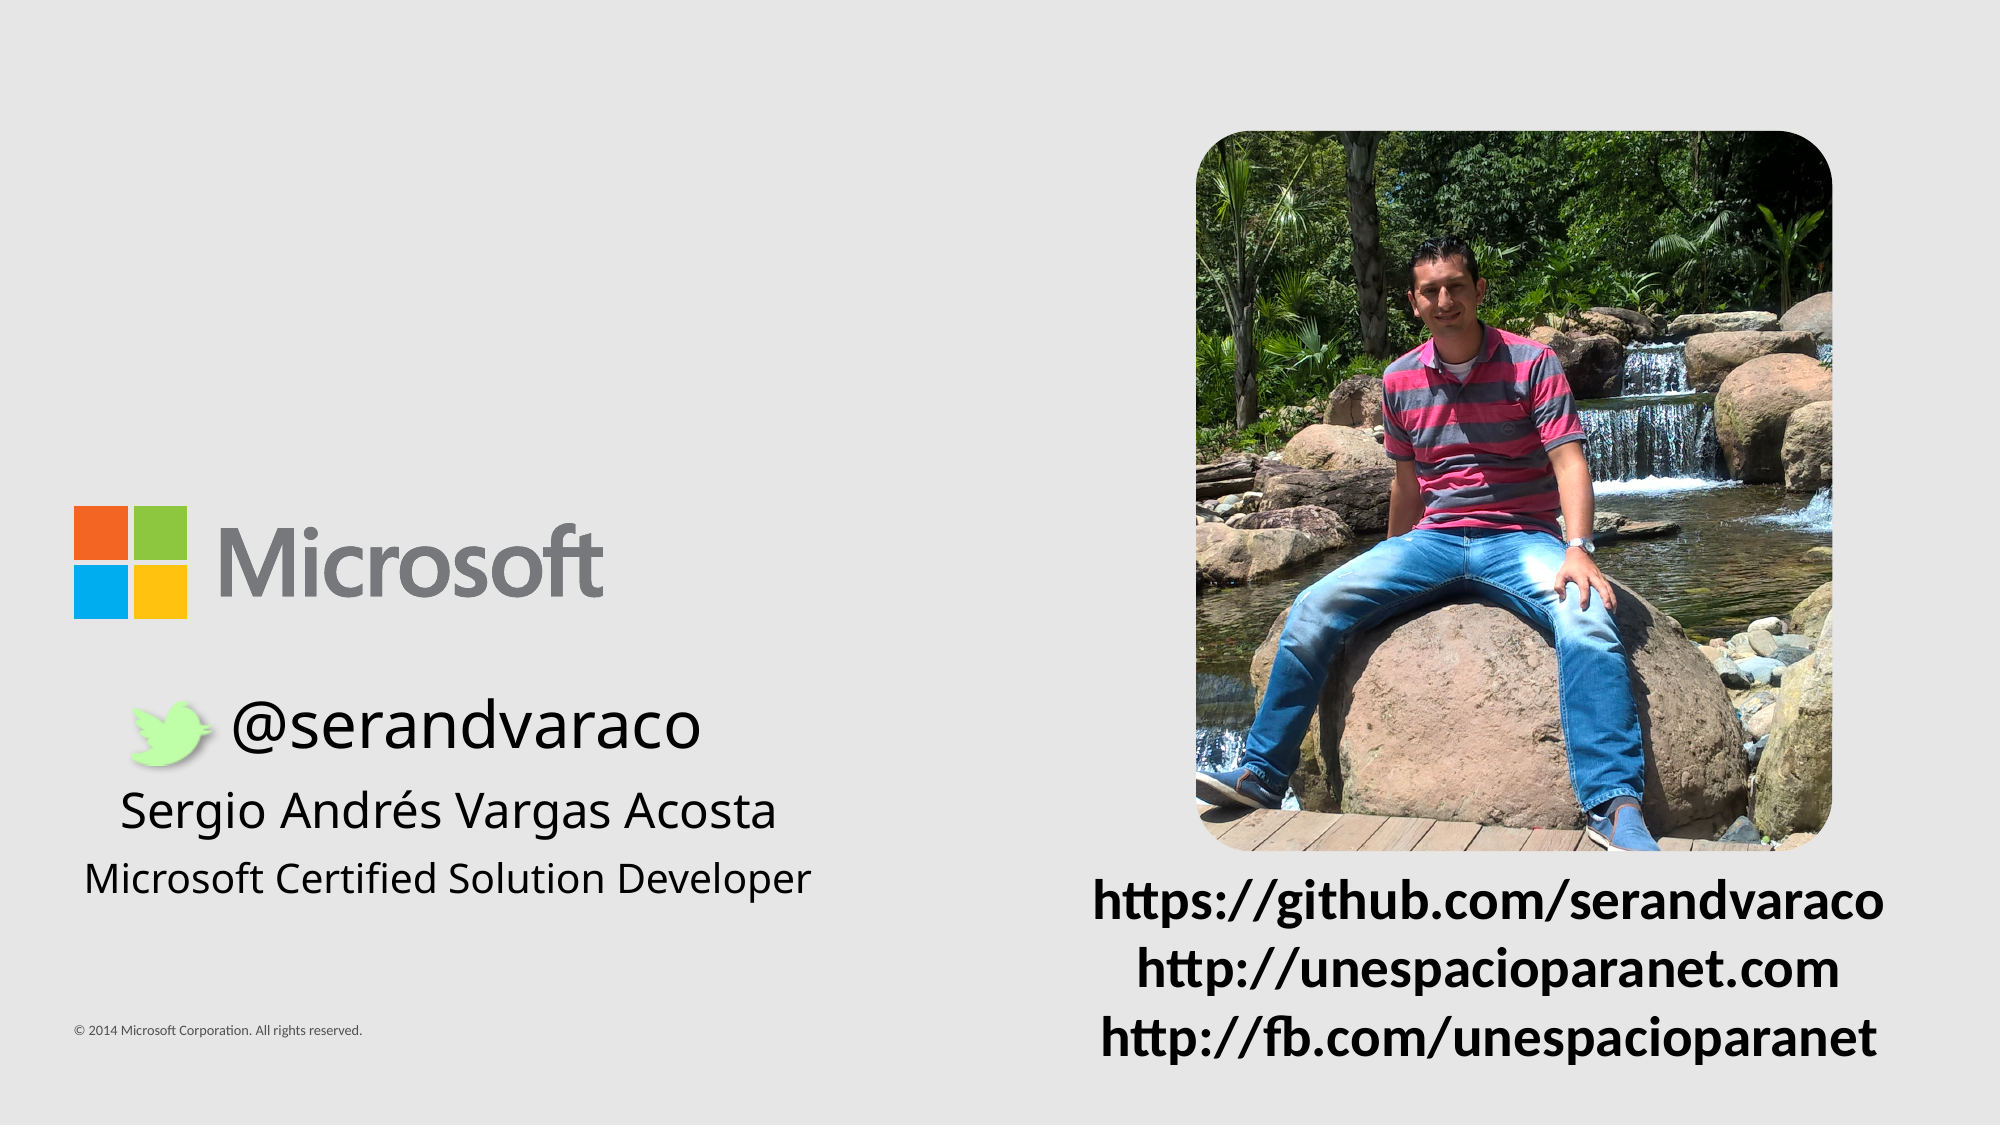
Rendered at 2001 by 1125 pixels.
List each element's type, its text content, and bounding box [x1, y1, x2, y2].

text_box Microsoft Certified Solution Developer [68, 851, 1625, 999]
text_box @serandvaraco [215, 684, 786, 731]
text_box https://github.com/serandvaraco http://unespacioparanet.com http://fb.com/unespacioparanet [1077, 854, 1901, 1075]
picture [1153, 130, 1875, 852]
picture [131, 696, 212, 766]
text_box Sergio Andrés Vargas Acosta [105, 778, 1239, 851]
